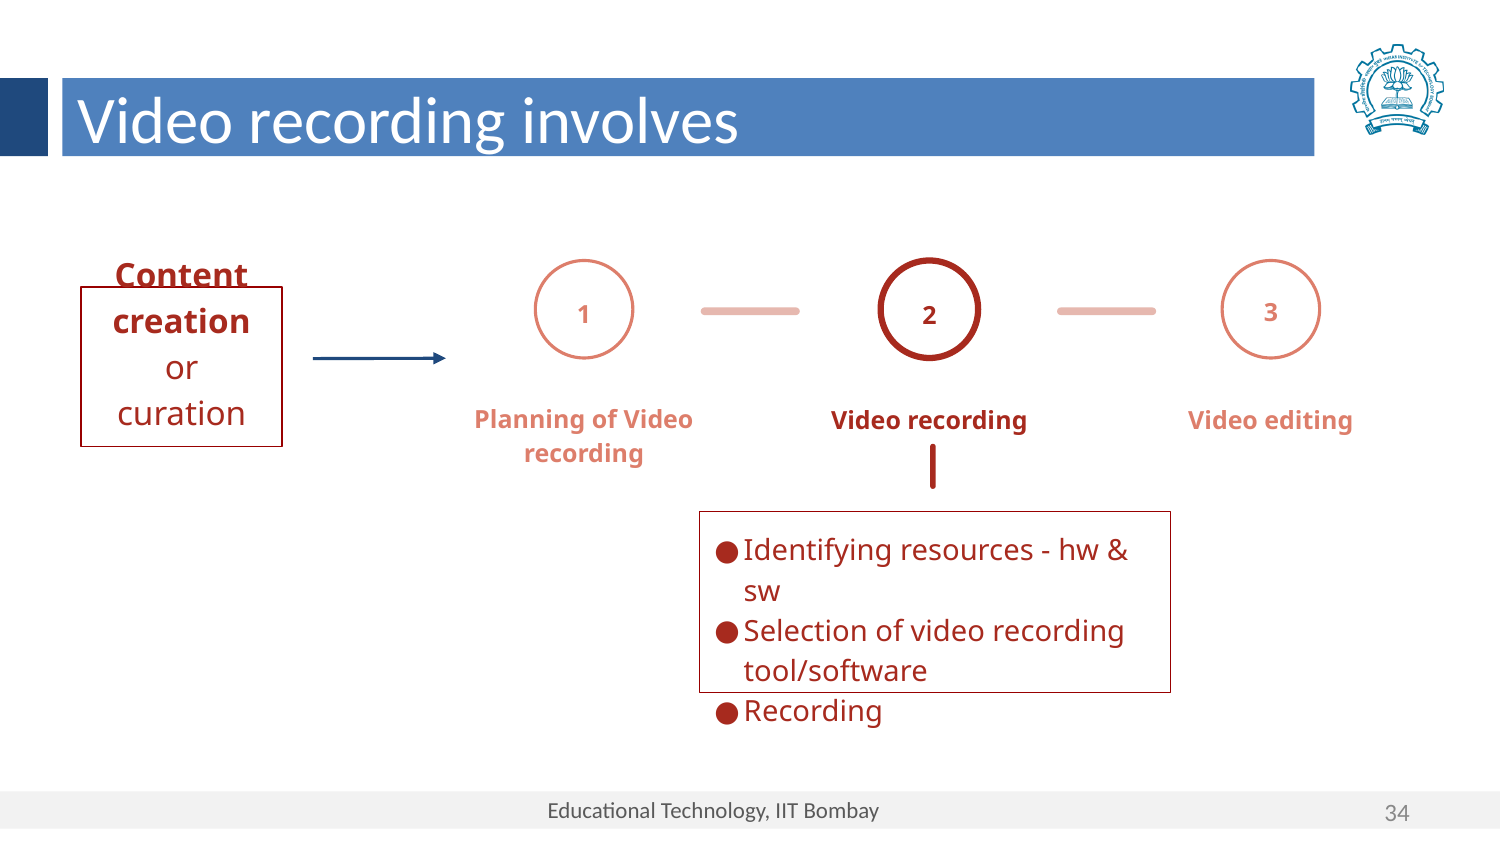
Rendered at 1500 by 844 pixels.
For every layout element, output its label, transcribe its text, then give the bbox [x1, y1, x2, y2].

text_box [930, 457, 936, 489]
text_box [788, 260, 1070, 450]
picture [1350, 44, 1444, 135]
picture [1374, 126, 1420, 135]
text_box [1074, 308, 1125, 315]
text_box [729, 308, 783, 315]
text_box Identifying resources - hw & sw Selection of video recording tool/software Recording [699, 511, 1171, 693]
text_box Content creation or curation [81, 286, 283, 447]
list Video recording involves [62, 78, 1313, 156]
slide_number 34 [1332, 789, 1425, 835]
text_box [1130, 260, 1412, 450]
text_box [443, 260, 725, 484]
